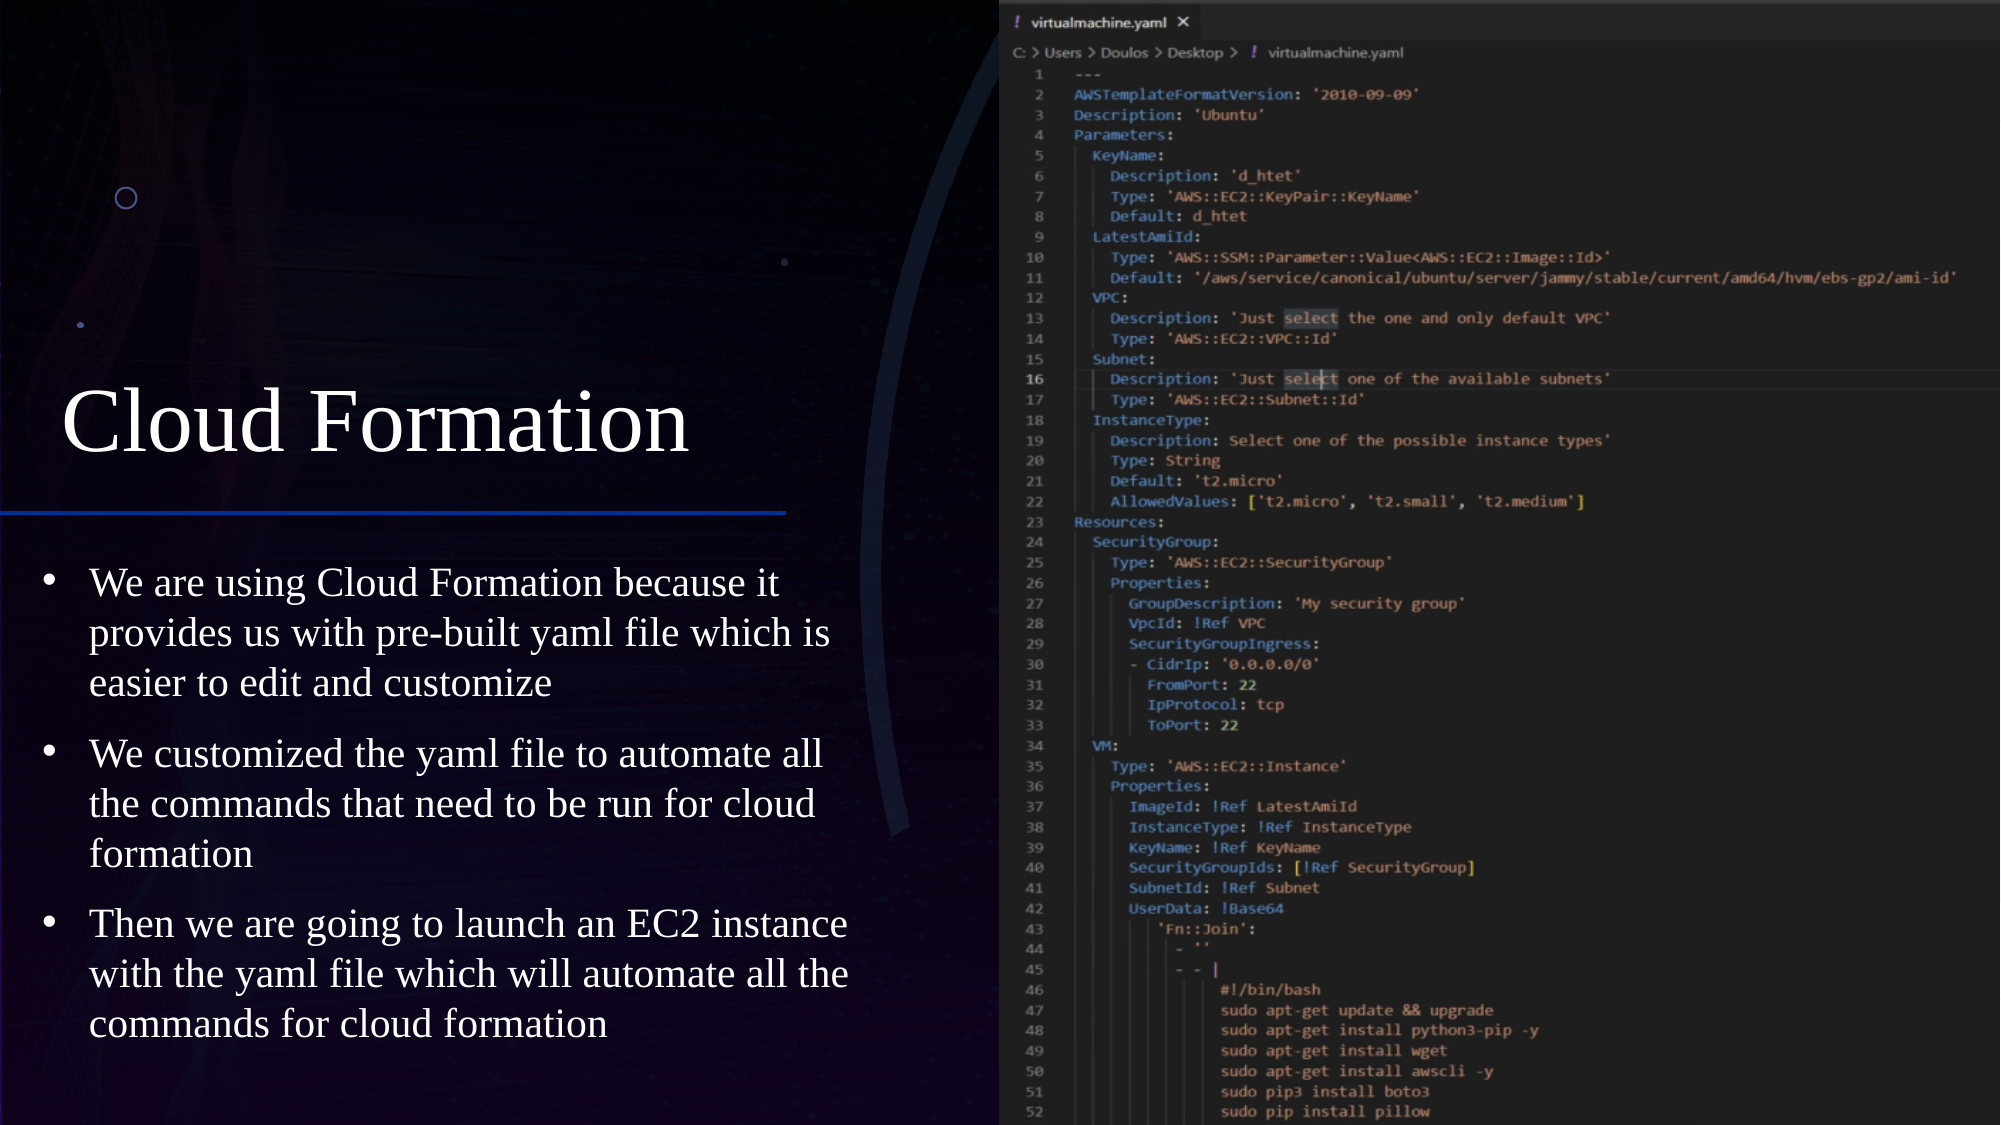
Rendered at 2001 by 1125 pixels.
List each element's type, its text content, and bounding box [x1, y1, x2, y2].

title Cloud Formation [46, 348, 744, 480]
list We are using Cloud Formation because it provides us with pre-built yaml file which is easier to edit and customize We customized the yaml file to automate all the commands that need to be run for cloud formation Then we are going to launch an EC2 instance with the yaml file which will automate all the commands for cloud formation [27, 546, 874, 1082]
picture [731, 0, 2001, 1125]
